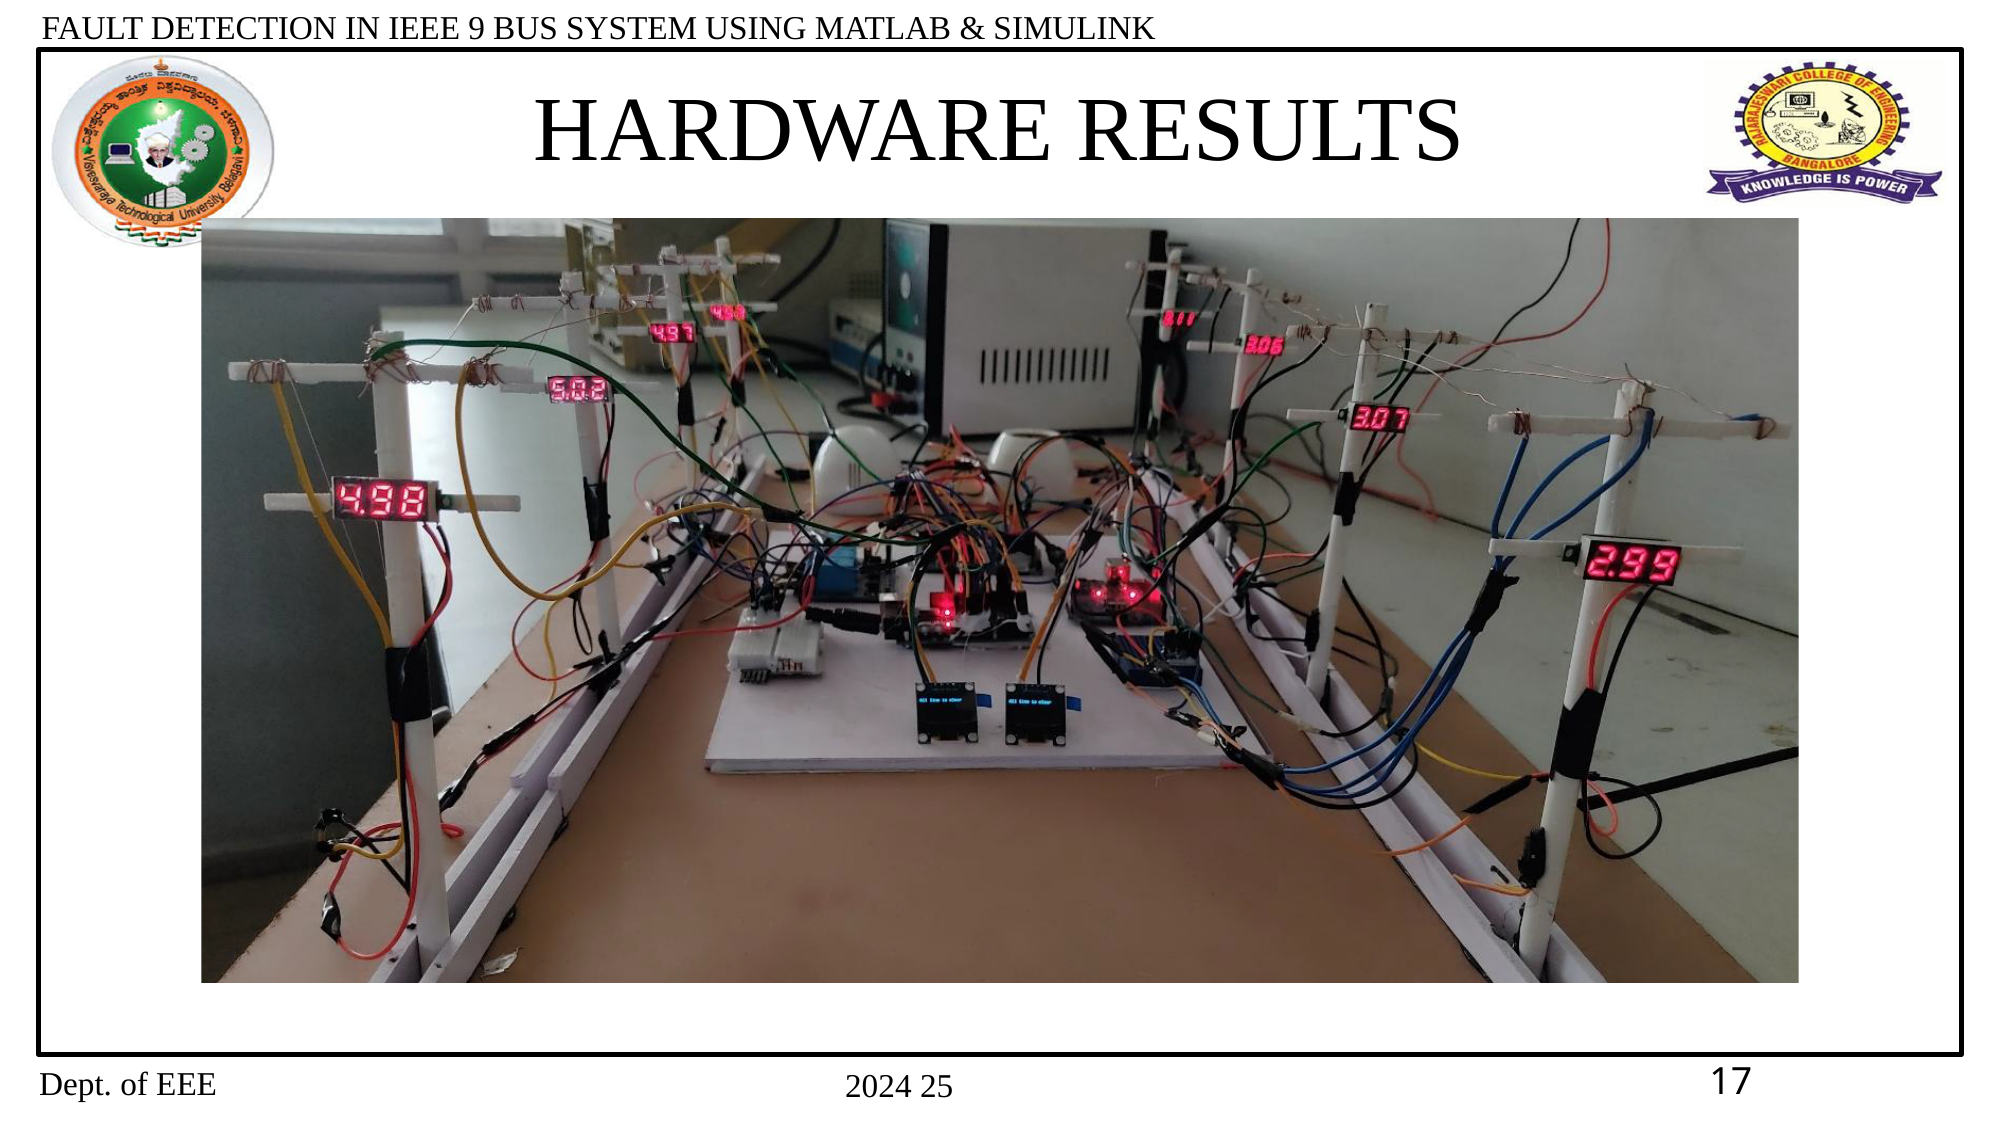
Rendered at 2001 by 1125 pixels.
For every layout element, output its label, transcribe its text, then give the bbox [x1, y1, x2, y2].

picture [1703, 59, 1947, 206]
picture [51, 54, 1800, 984]
title HARDWARE RESULTS [249, 81, 1750, 188]
slide_number 17 [1505, 1050, 1956, 1110]
